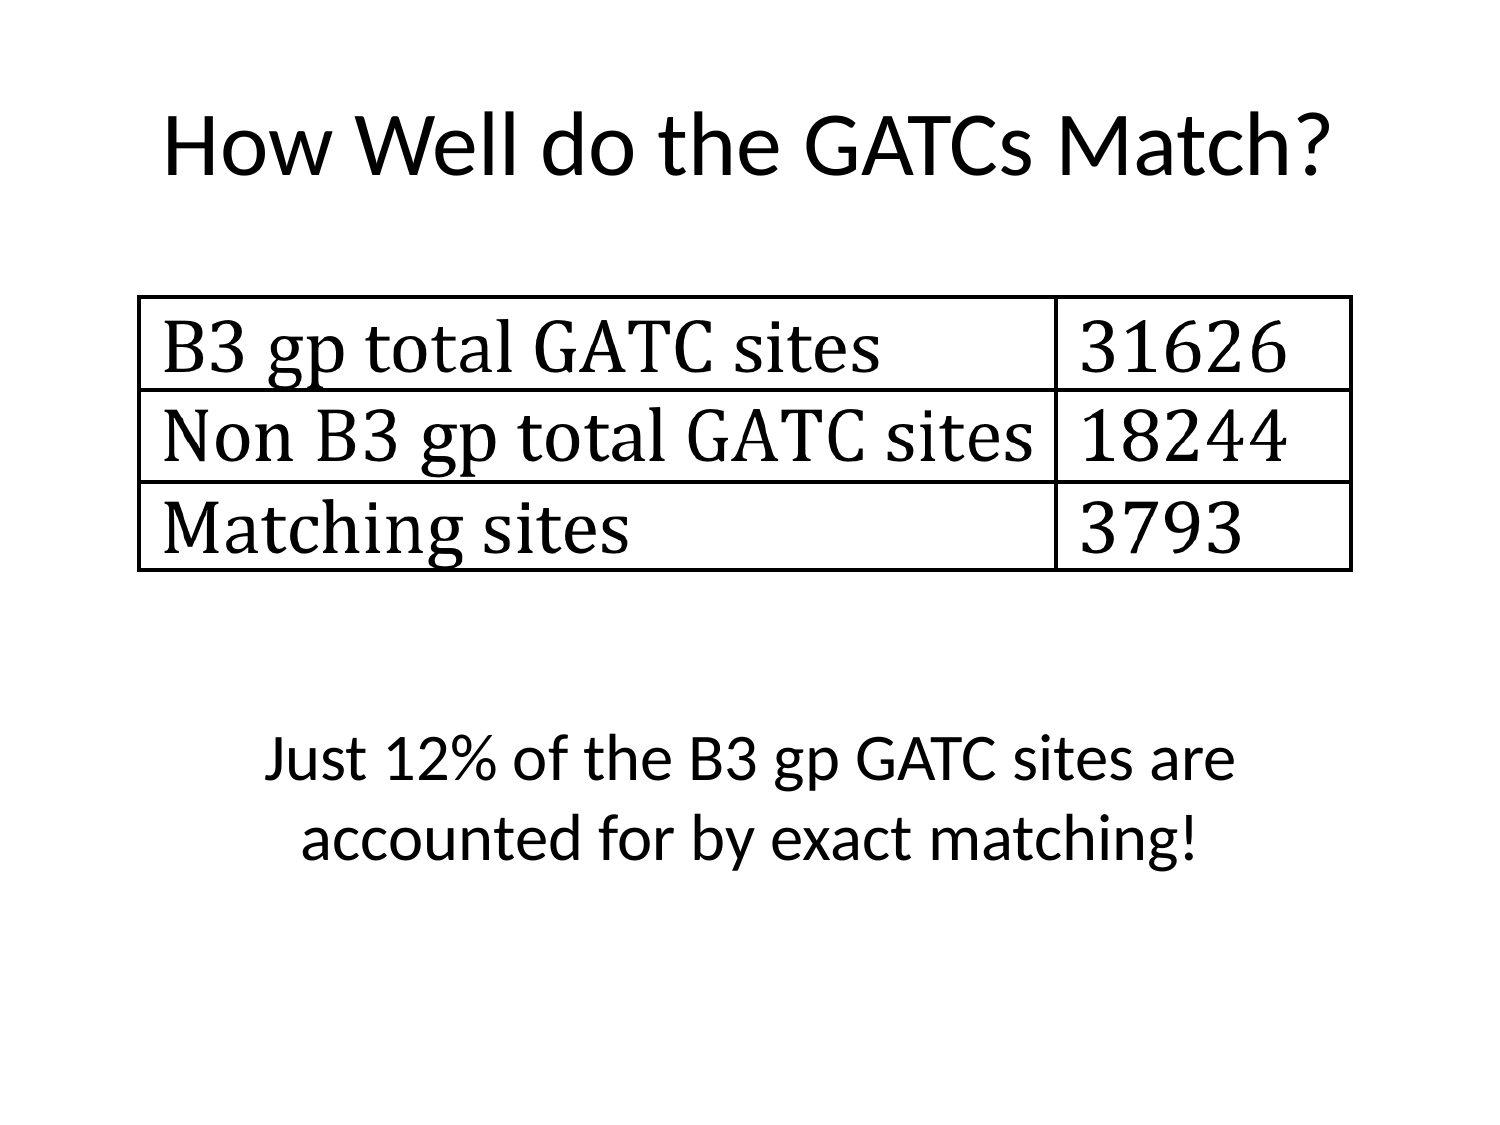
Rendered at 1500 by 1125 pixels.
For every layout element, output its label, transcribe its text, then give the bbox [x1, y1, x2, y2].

picture [137, 295, 1500, 664]
text_box Just 12% of the B3 gp GATC sites are accounted for by exact matching! [234, 706, 1268, 882]
title How Well do the GATCs Match? [75, 45, 1425, 233]
